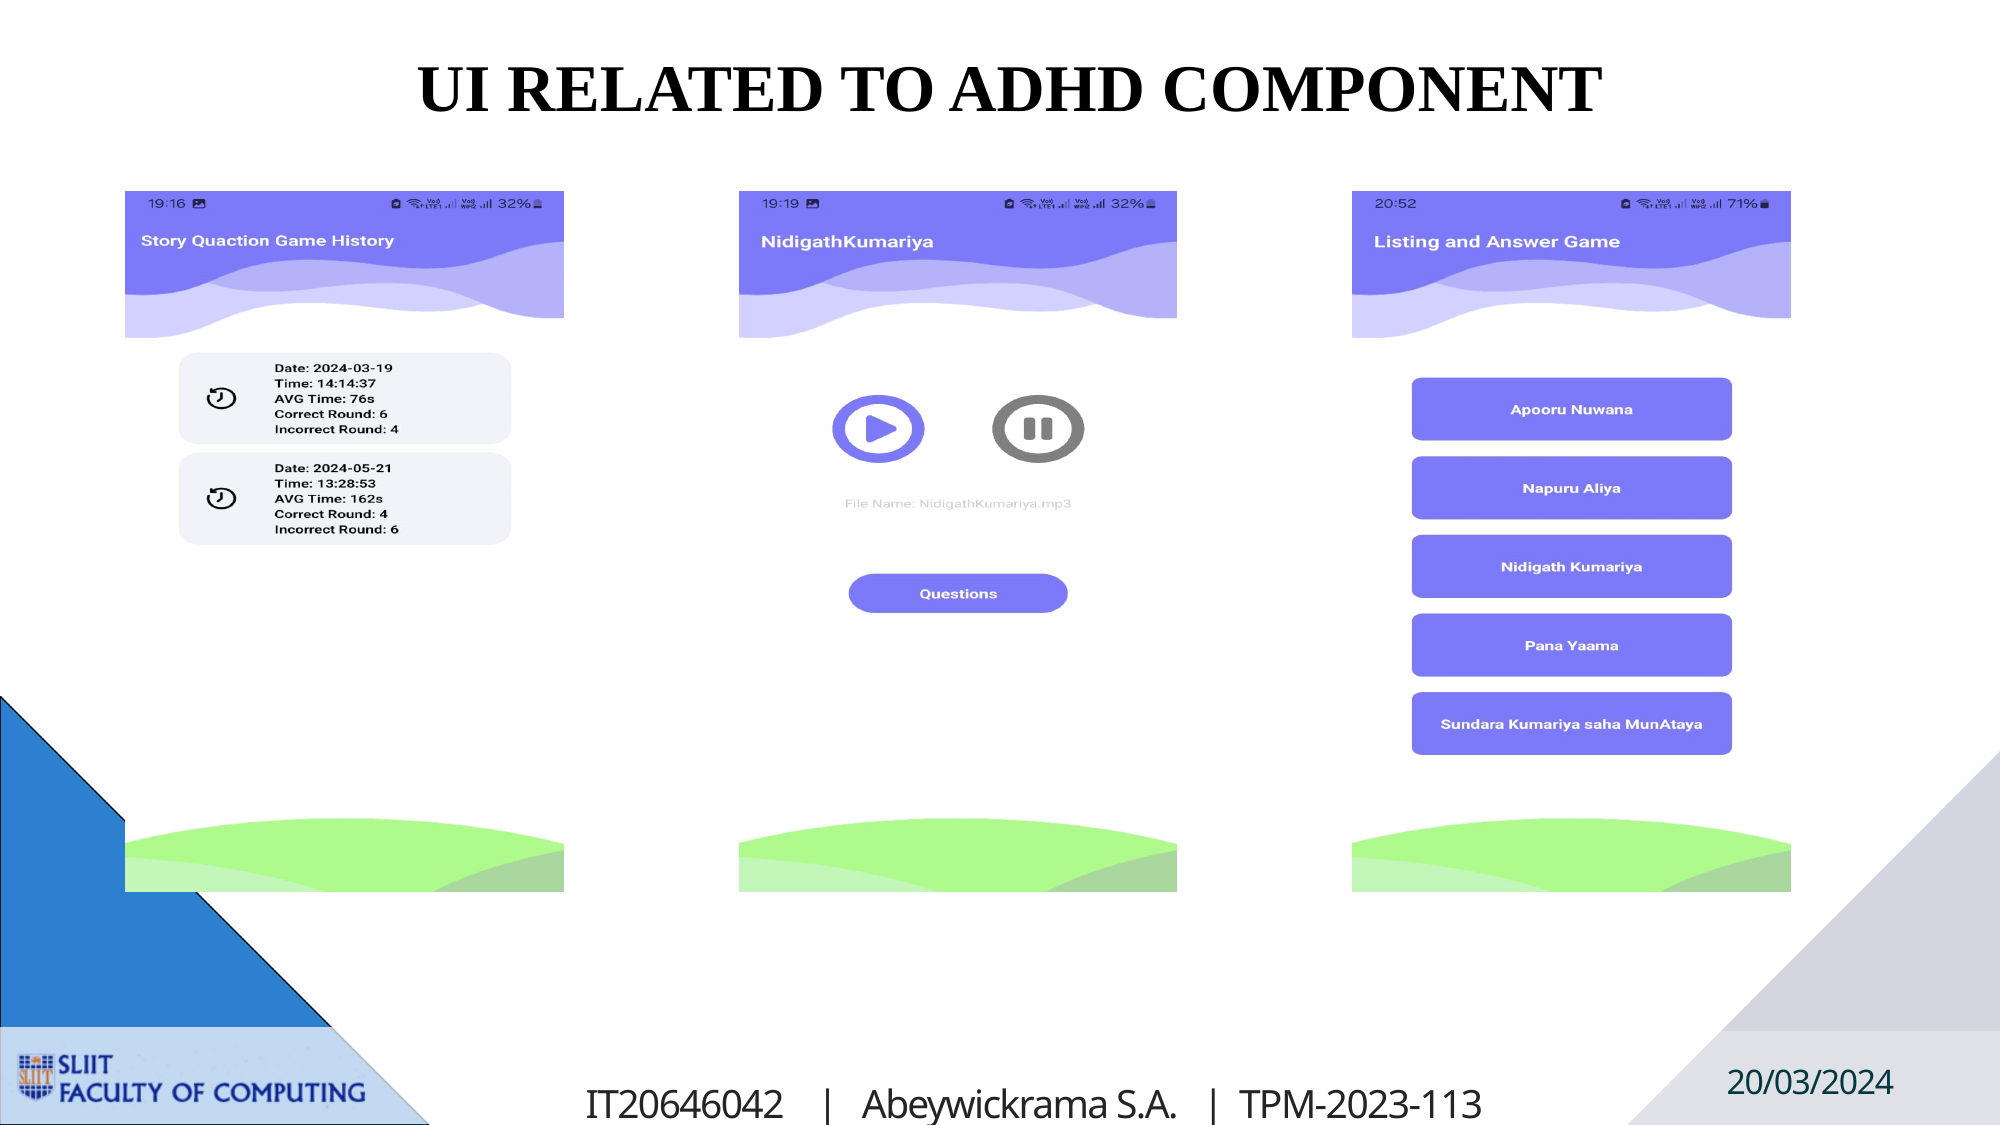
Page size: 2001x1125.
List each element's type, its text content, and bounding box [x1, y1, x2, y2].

picture [0, 191, 2000, 1125]
text_box UI RELATED TO ADHD COMPONENT [401, 37, 1623, 132]
picture [738, 191, 1178, 893]
